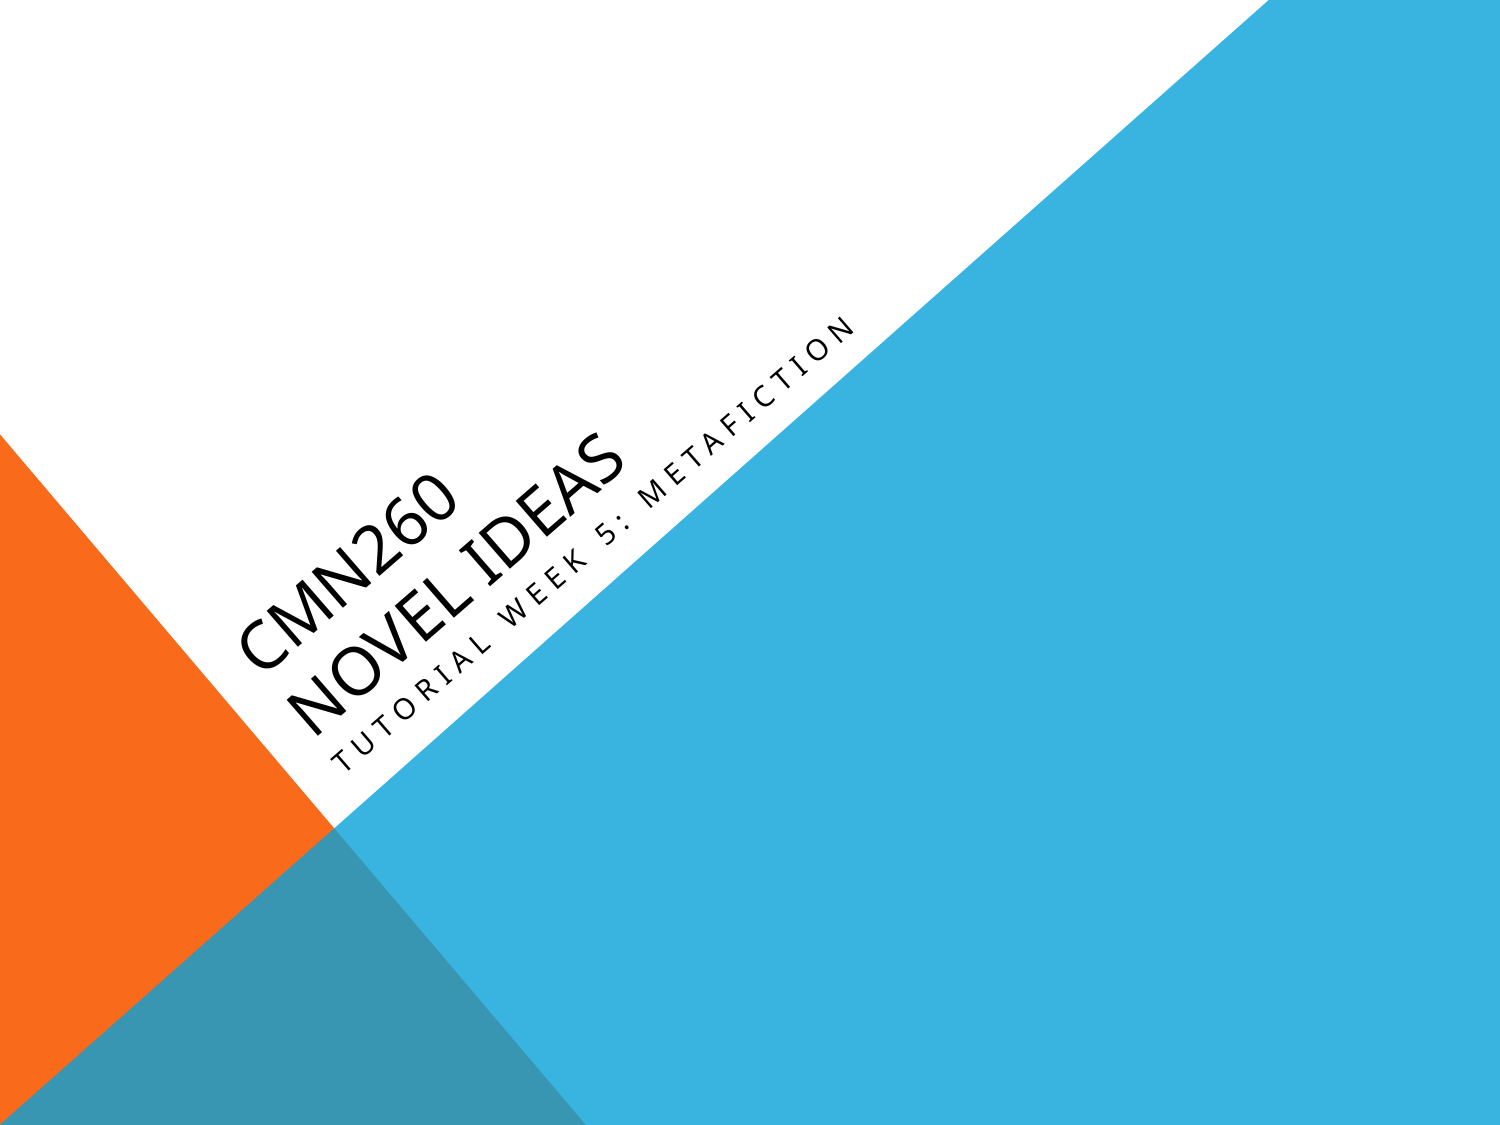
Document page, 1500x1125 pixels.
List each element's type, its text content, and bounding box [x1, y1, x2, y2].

title CMN260 Novel Ideas [182, 4, 1012, 761]
subtitle Tutorial Week 5: Metafiction [312, 61, 1154, 804]
